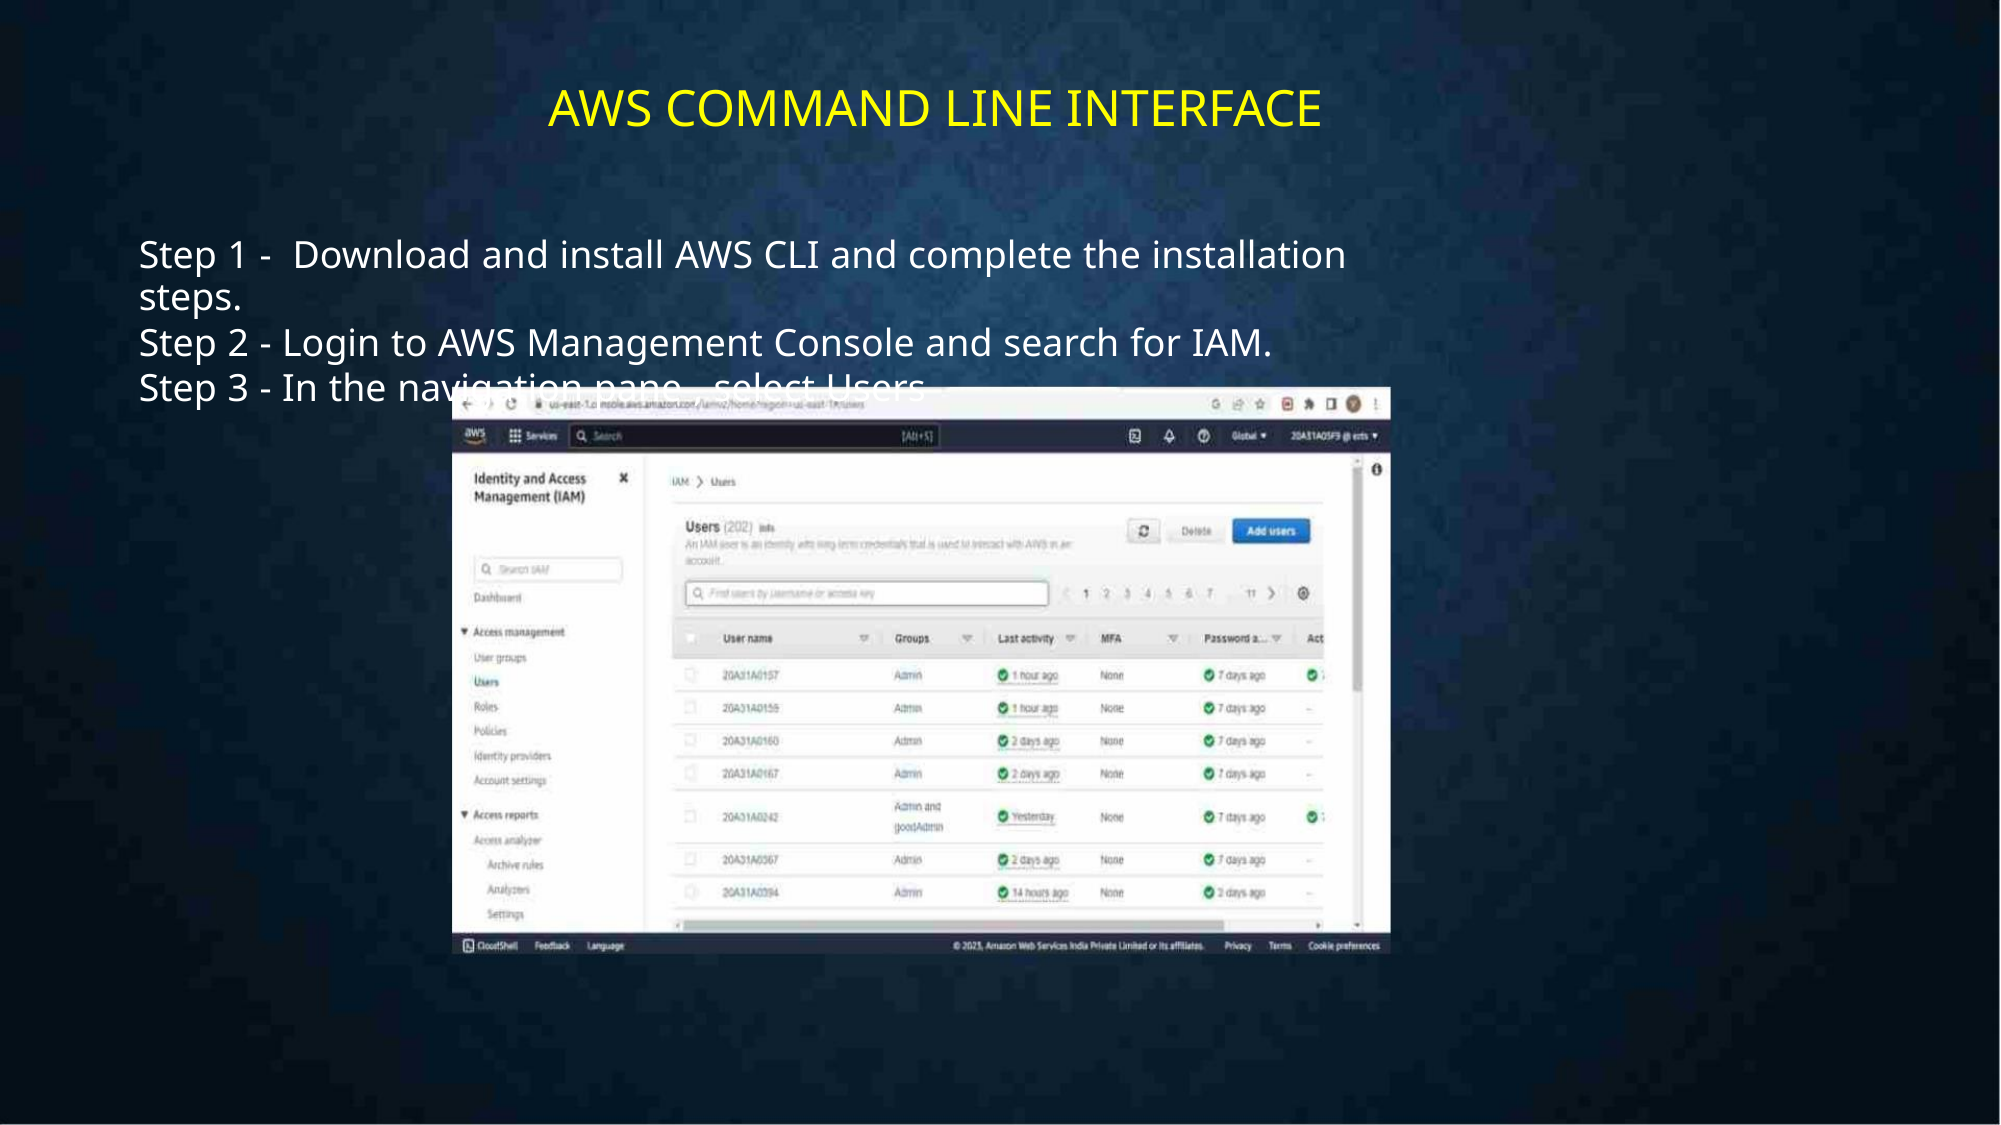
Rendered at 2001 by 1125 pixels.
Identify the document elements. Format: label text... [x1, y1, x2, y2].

text_box Step 1 - Download and install AWS CLI and complete the installation steps. Step 2 - Login to AWS Management Console and search for IAM. Step 3 - In the navigation pane , select Users [138, 234, 1422, 410]
text_box [0, 0, 2000, 1125]
text_box AWS COMMAND LINE INTERFACE [548, 78, 1432, 137]
